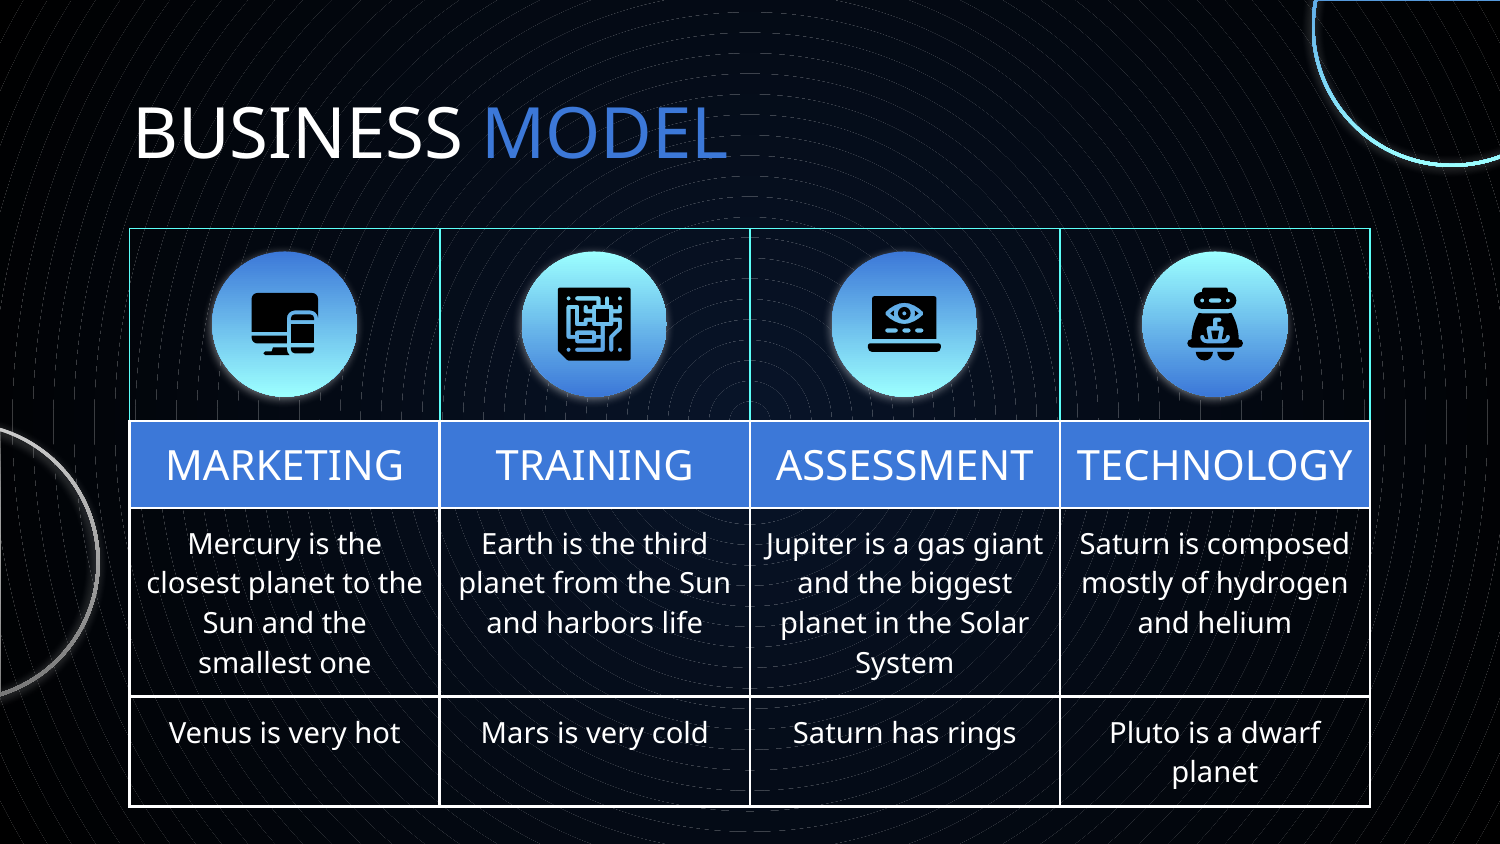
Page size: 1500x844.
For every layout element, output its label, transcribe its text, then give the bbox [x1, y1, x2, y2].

table_cell Jupiter is a gas giant and the biggest planet in the Solar System [751, 509, 1059, 695]
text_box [209, 288, 359, 402]
table_cell Mercury is the closest planet to the Sun and the smallest one [131, 509, 438, 695]
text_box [519, 306, 669, 402]
table_header [1061, 229, 1369, 420]
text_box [251, 292, 319, 356]
table_cell Pluto is a dwarf planet [1061, 698, 1369, 805]
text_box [557, 287, 631, 361]
table_cell Venus is very hot [131, 698, 438, 805]
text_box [516, 249, 672, 405]
text_box MARS [1136, 249, 1293, 405]
text_box [1142, 251, 1288, 397]
text_box Despite being red, Mars is actually a cold place [826, 249, 982, 405]
table_cell Saturn is composed mostly of hydrogen and helium [1061, 509, 1369, 695]
table_cell MARKETING [131, 422, 438, 507]
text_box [1187, 287, 1244, 361]
table_header [130, 229, 439, 420]
text_box [521, 251, 667, 397]
table_cell ASSESSMENT [751, 422, 1059, 507]
table_cell Saturn has rings [751, 698, 1059, 805]
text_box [1139, 285, 1290, 402]
text_box [212, 251, 358, 397]
table_header [441, 229, 749, 420]
title BUSINESS MODEL [116, 72, 1383, 167]
table_cell TRAINING [441, 422, 749, 507]
table_cell Mars is very cold [441, 698, 749, 805]
table_header [751, 229, 1059, 420]
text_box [829, 300, 979, 402]
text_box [867, 295, 942, 353]
text_box [831, 251, 977, 397]
title INVESTMENT [206, 249, 362, 405]
table_cell TECHNOLOGY [1061, 422, 1369, 507]
table_cell Earth is the third planet from the Sun and harbors life [441, 509, 749, 695]
